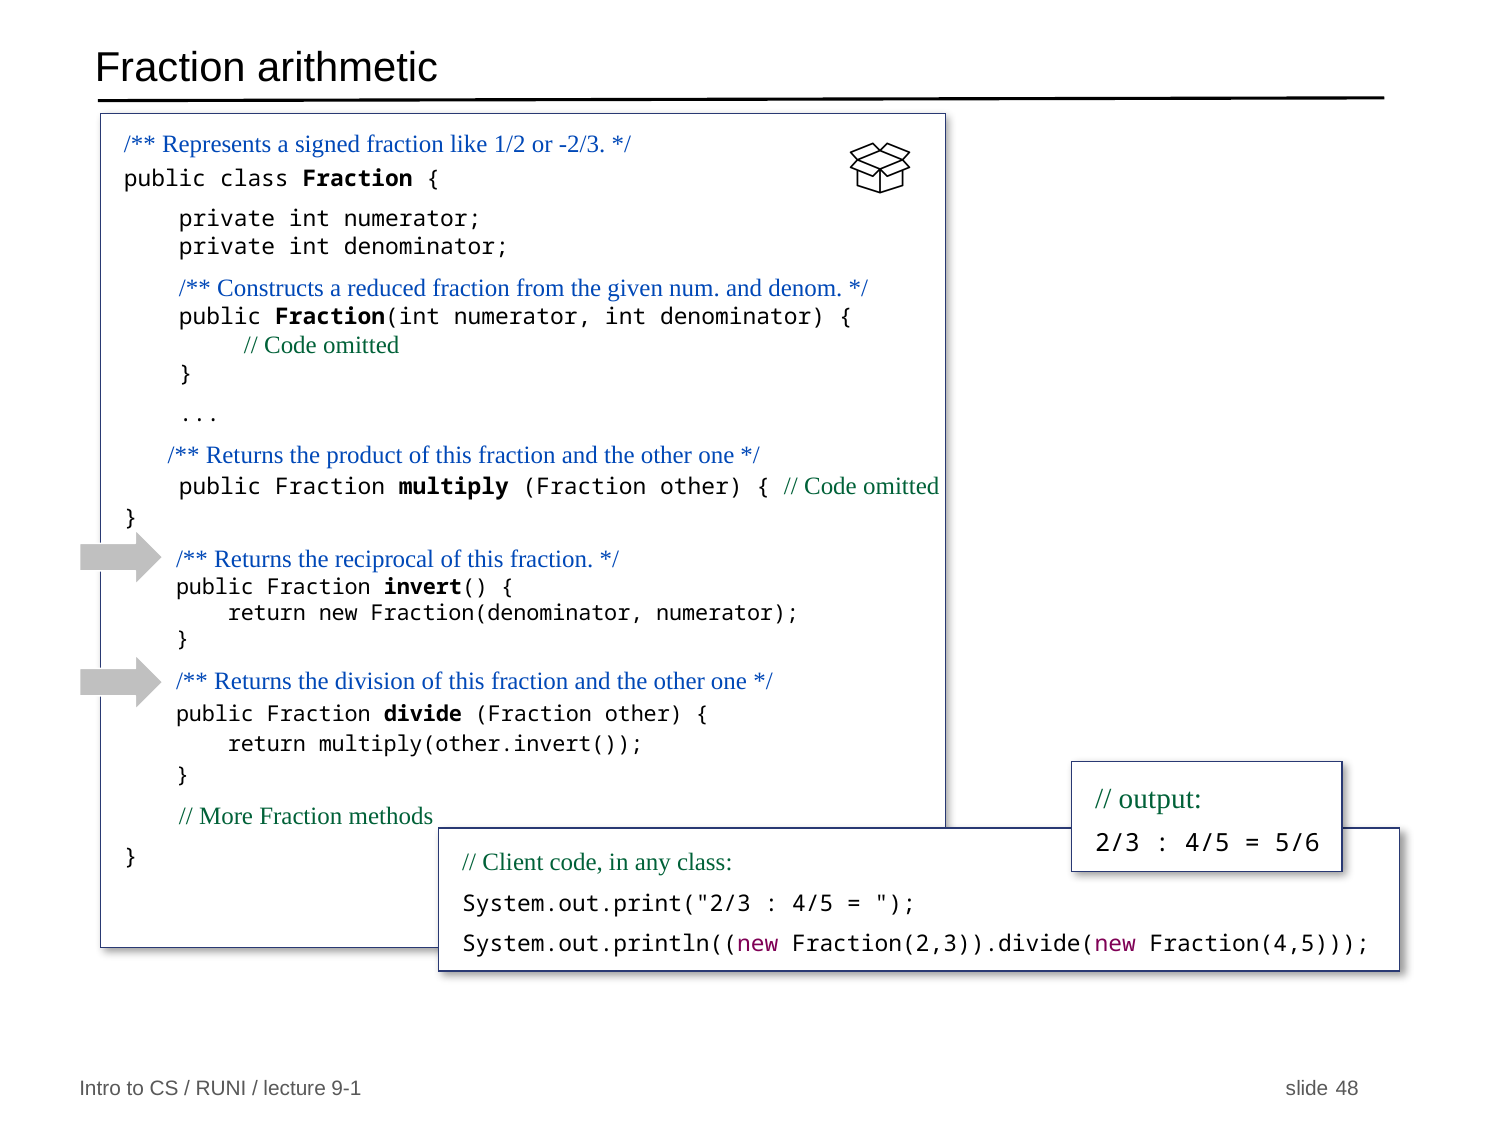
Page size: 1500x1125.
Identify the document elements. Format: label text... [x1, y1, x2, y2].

text_box // Client code, in any class: System.out.print("2/3 : 4/5 = "); System.out.println((new Fraction(2,3)).divide(new Fraction(4,5))); [438, 827, 1400, 971]
picture [848, 136, 912, 200]
text_box [79, 654, 163, 710]
text_box /** Represents a signed fraction like 1/2 or -2/3. */ public class Fraction { private int numerator; private int denominator; /** Constructs a reduced fraction from the given num. and denom. */ public Fraction(int numerator, int denominator) { // Code omitted } ... /** Returns the product of this fraction and the other one */ public Fraction multiply (Fraction other) { // Code omitted } /** Returns the reciprocal of this fraction. */ public Fraction invert() { return new Fraction(denominator, numerator); } /** Returns the division of this fraction and the other one */ public Fraction divide (Fraction other) { return multiply(other.invert()); } // More Fraction methods } [100, 113, 946, 948]
title Fraction arithmetic [79, 33, 1371, 109]
text_box [79, 529, 163, 585]
text_box // output: 2/3 : 4/5 = 5/6 [1071, 761, 1343, 872]
